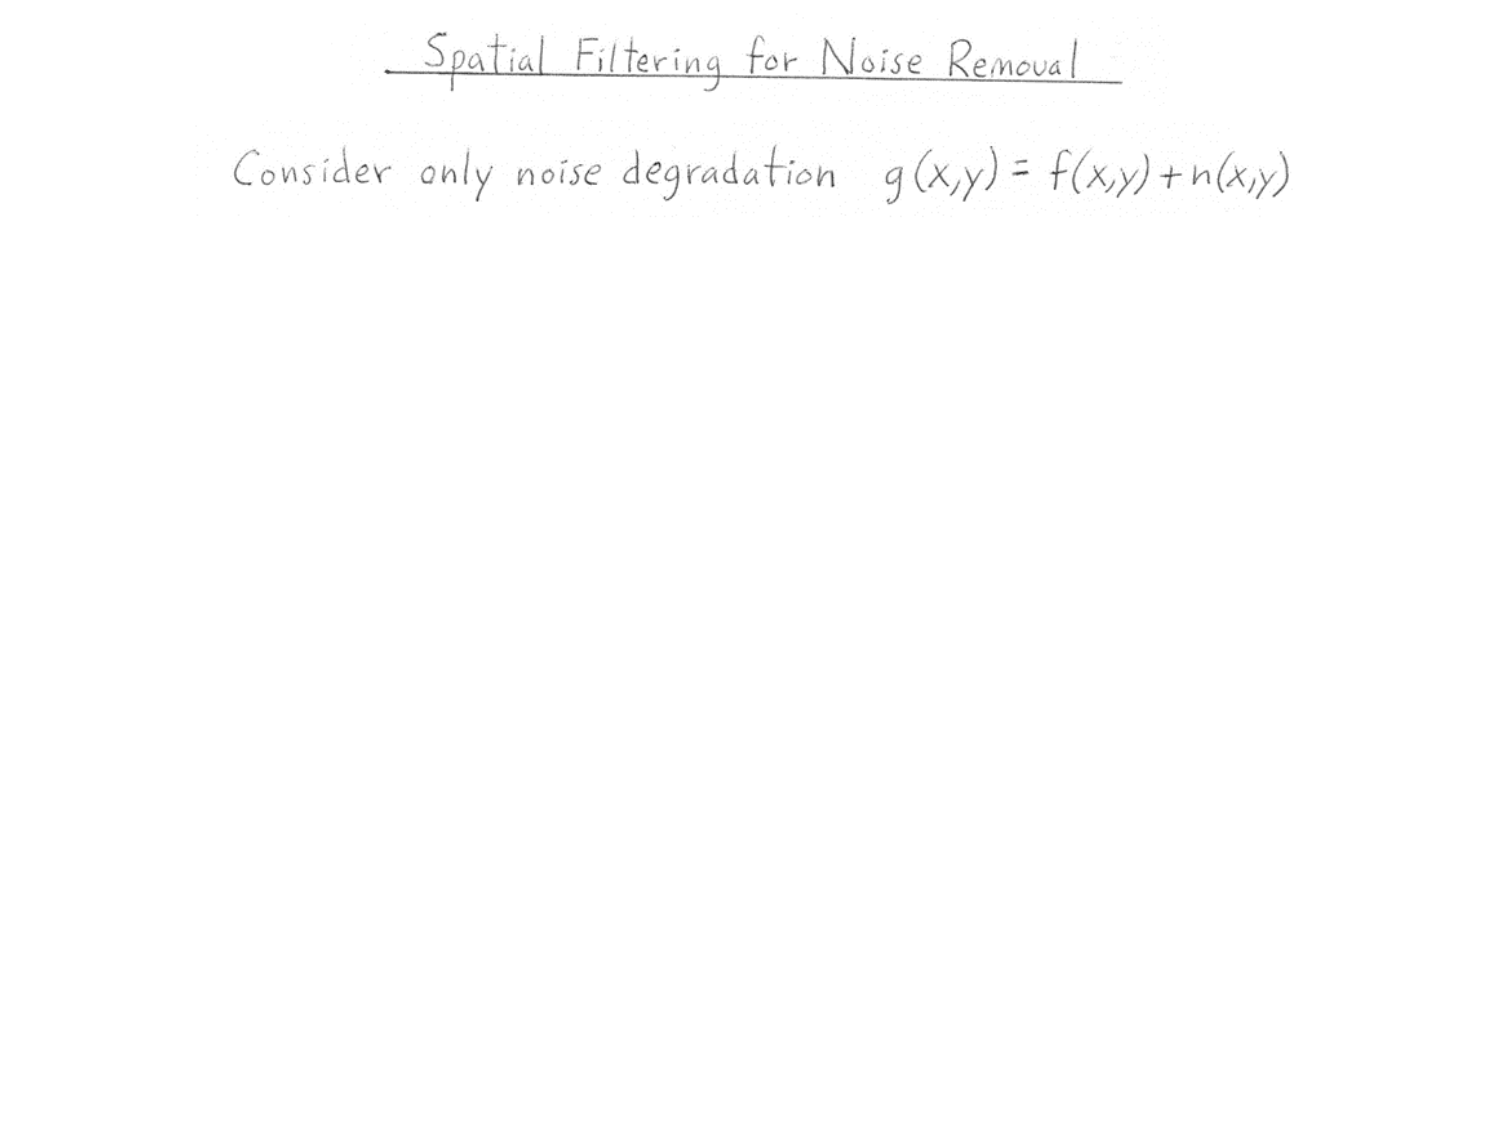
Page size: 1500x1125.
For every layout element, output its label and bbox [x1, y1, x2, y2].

picture [331, 0, 1169, 106]
picture [193, 119, 1307, 218]
